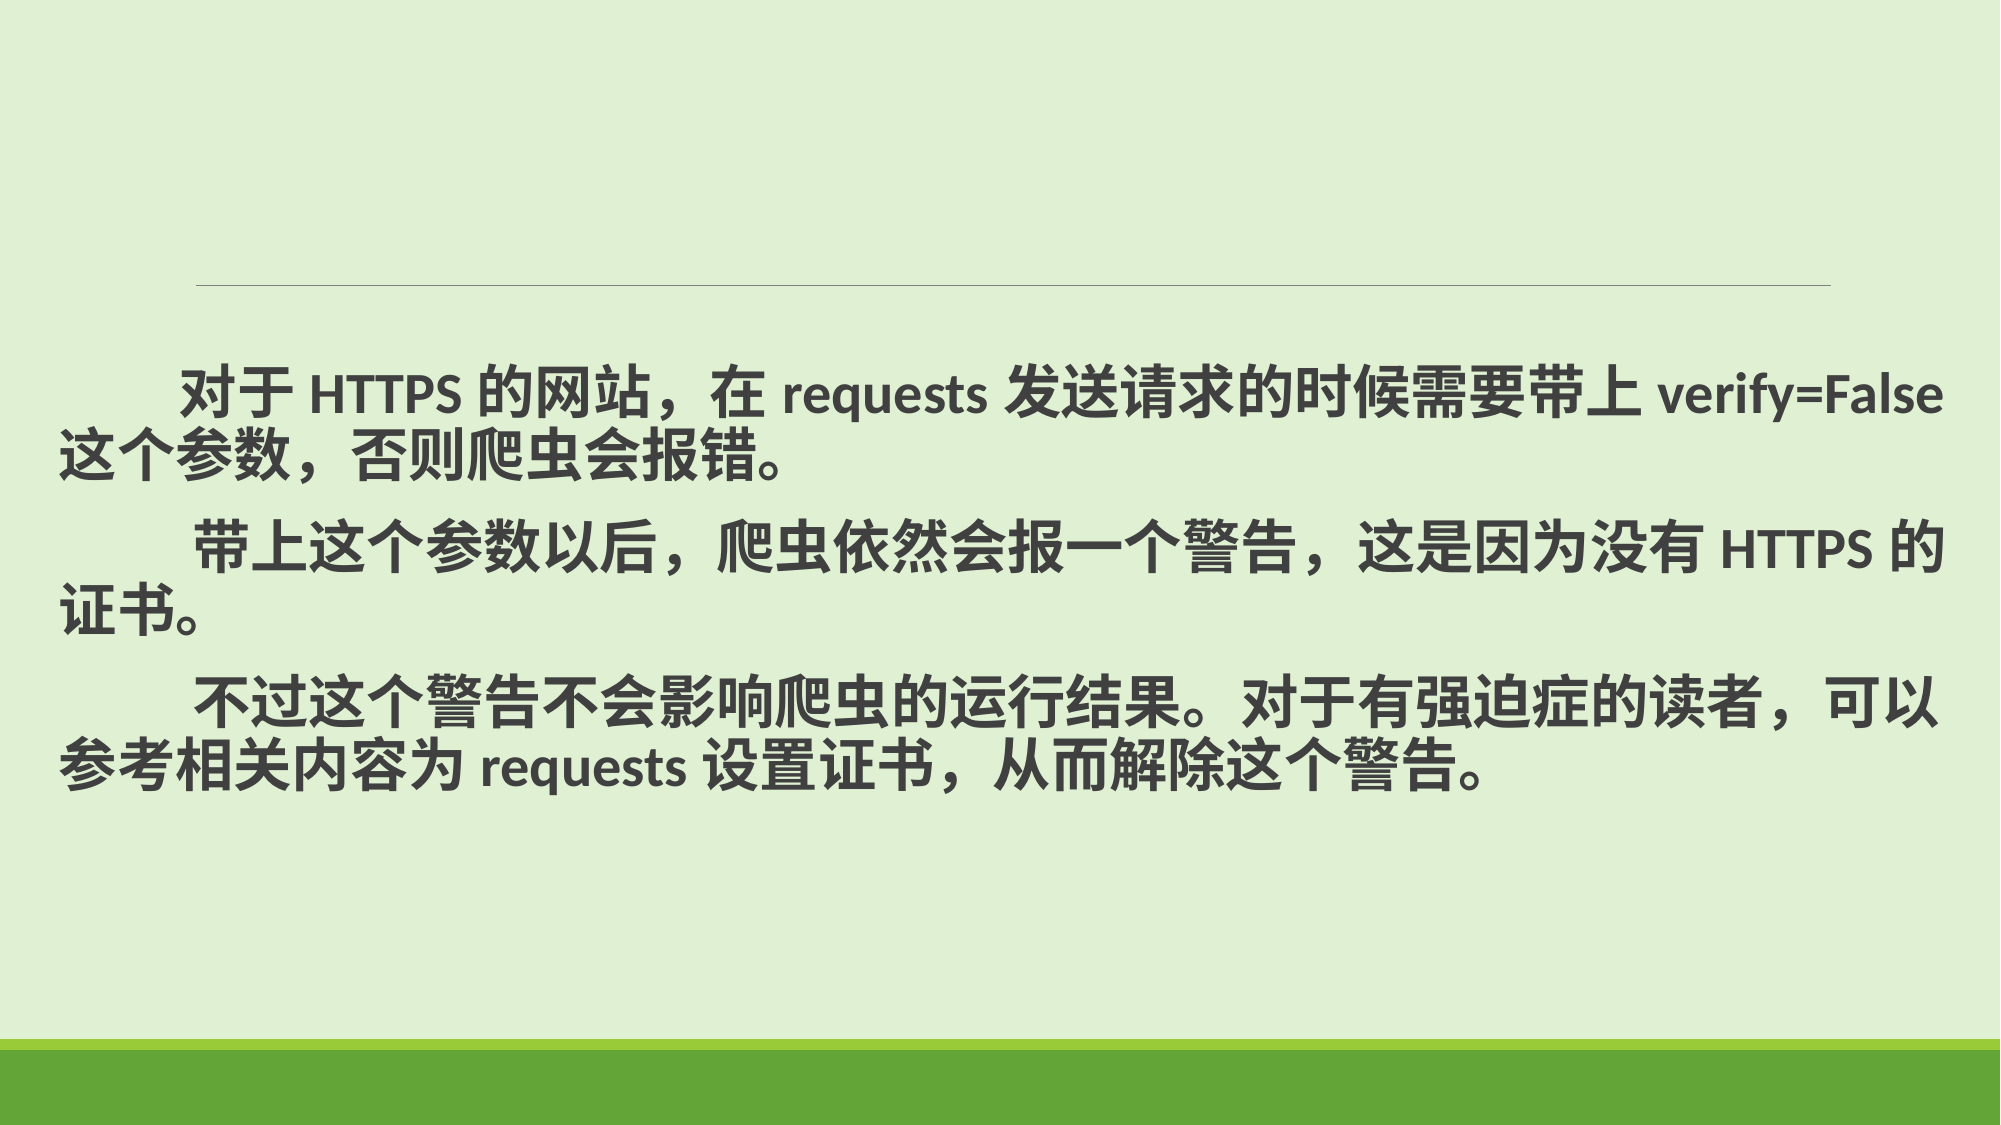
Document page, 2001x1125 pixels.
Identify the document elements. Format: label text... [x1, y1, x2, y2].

list 对于HTTPS的网站，在requests发送请求的时候需要带上verify=False这个参数，否则爬虫会报错。 带上这个参数以后，爬虫依然会报一个警告，这是因为没有HTTPS的证书。 不过这个警告不会影响爬虫的运行结果。对于有强迫症的读者，可以参考相关内容为requests设置证书，从而解除这个警告。 [43, 355, 1951, 1016]
